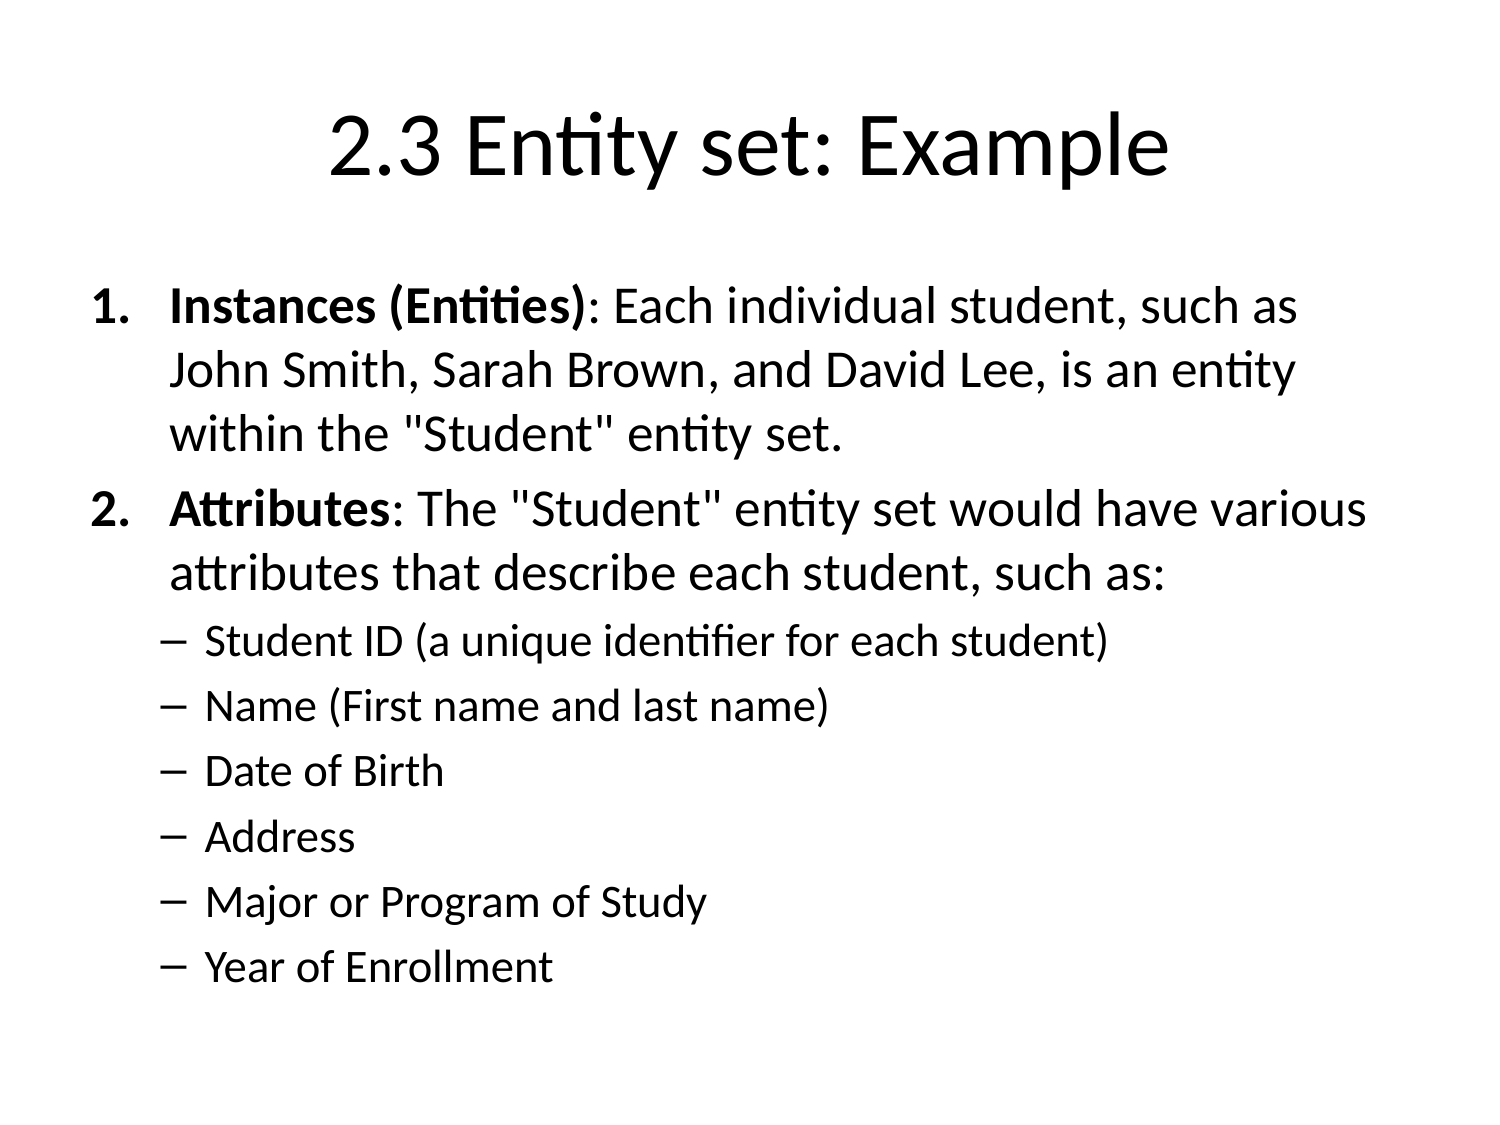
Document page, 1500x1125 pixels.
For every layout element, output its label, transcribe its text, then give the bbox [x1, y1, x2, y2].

title 2.3 Entity set: Example [75, 45, 1425, 233]
list Instances (Entities): Each individual student, such as John Smith, Sarah Brown, and David Lee, is an entity within the "Student" entity set. Attributes: The "Student" entity set would have various attributes that describe each student, such as: Student ID (a unique identifier for each student) Name (First name and last name) Date of Birth Address Major or Program of Study Year of Enrollment [75, 262, 1425, 1005]
